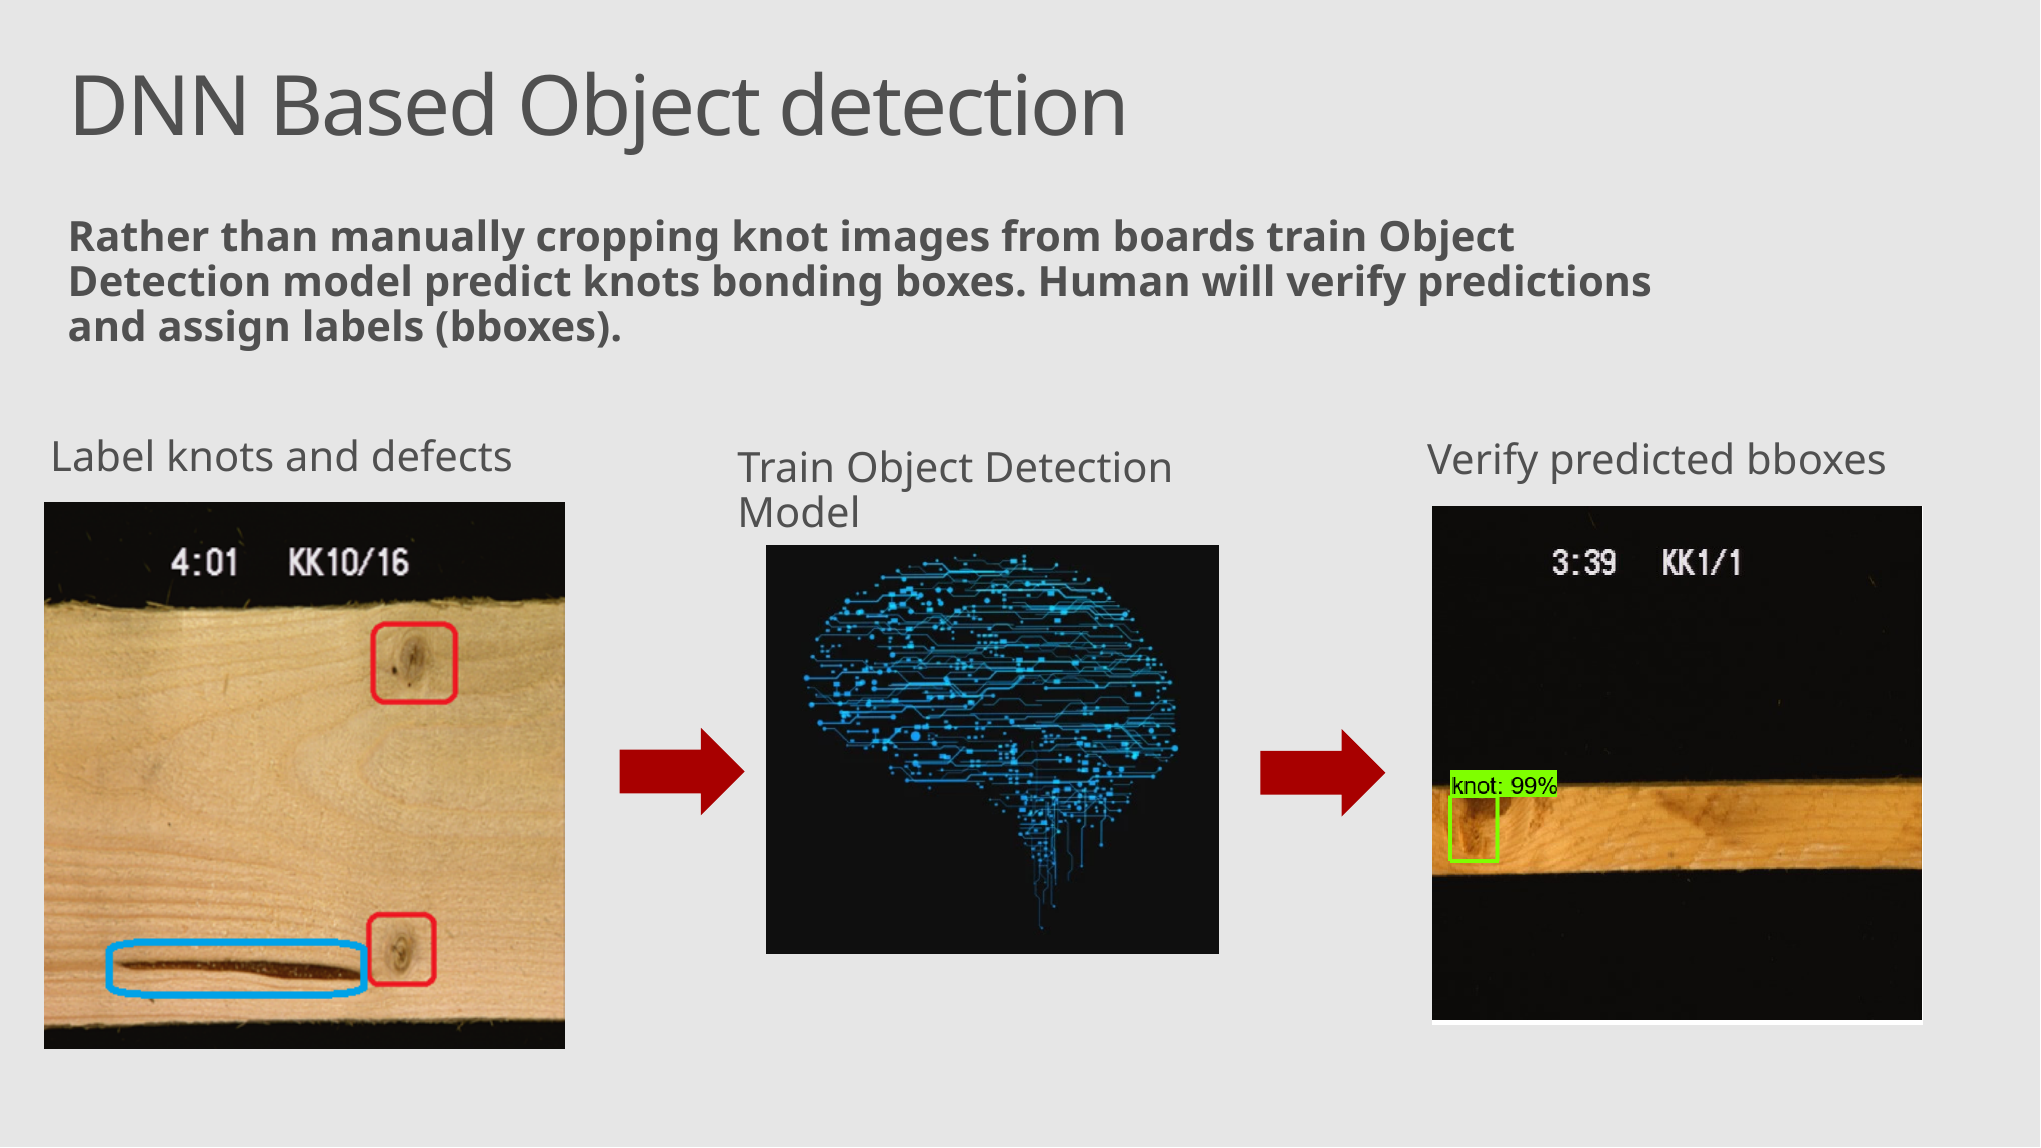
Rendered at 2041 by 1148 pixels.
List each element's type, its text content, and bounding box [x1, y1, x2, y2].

text_box Rather than manually cropping knot images from boards train Object Detection model predict knots bonding boxes. Human will verify predictions and assign labels (bboxes). [43, 200, 1694, 366]
picture [765, 545, 1219, 954]
text_box Verify predicted bboxes [1397, 416, 2027, 507]
text_box [618, 727, 746, 817]
picture [44, 501, 565, 1049]
title DNN Based Object detection [45, 48, 1996, 199]
text_box [1259, 728, 1387, 818]
text_box Label knots and defects [20, 412, 545, 503]
picture [1432, 506, 1924, 1025]
text_box Train Object Detection Model [707, 422, 1337, 561]
